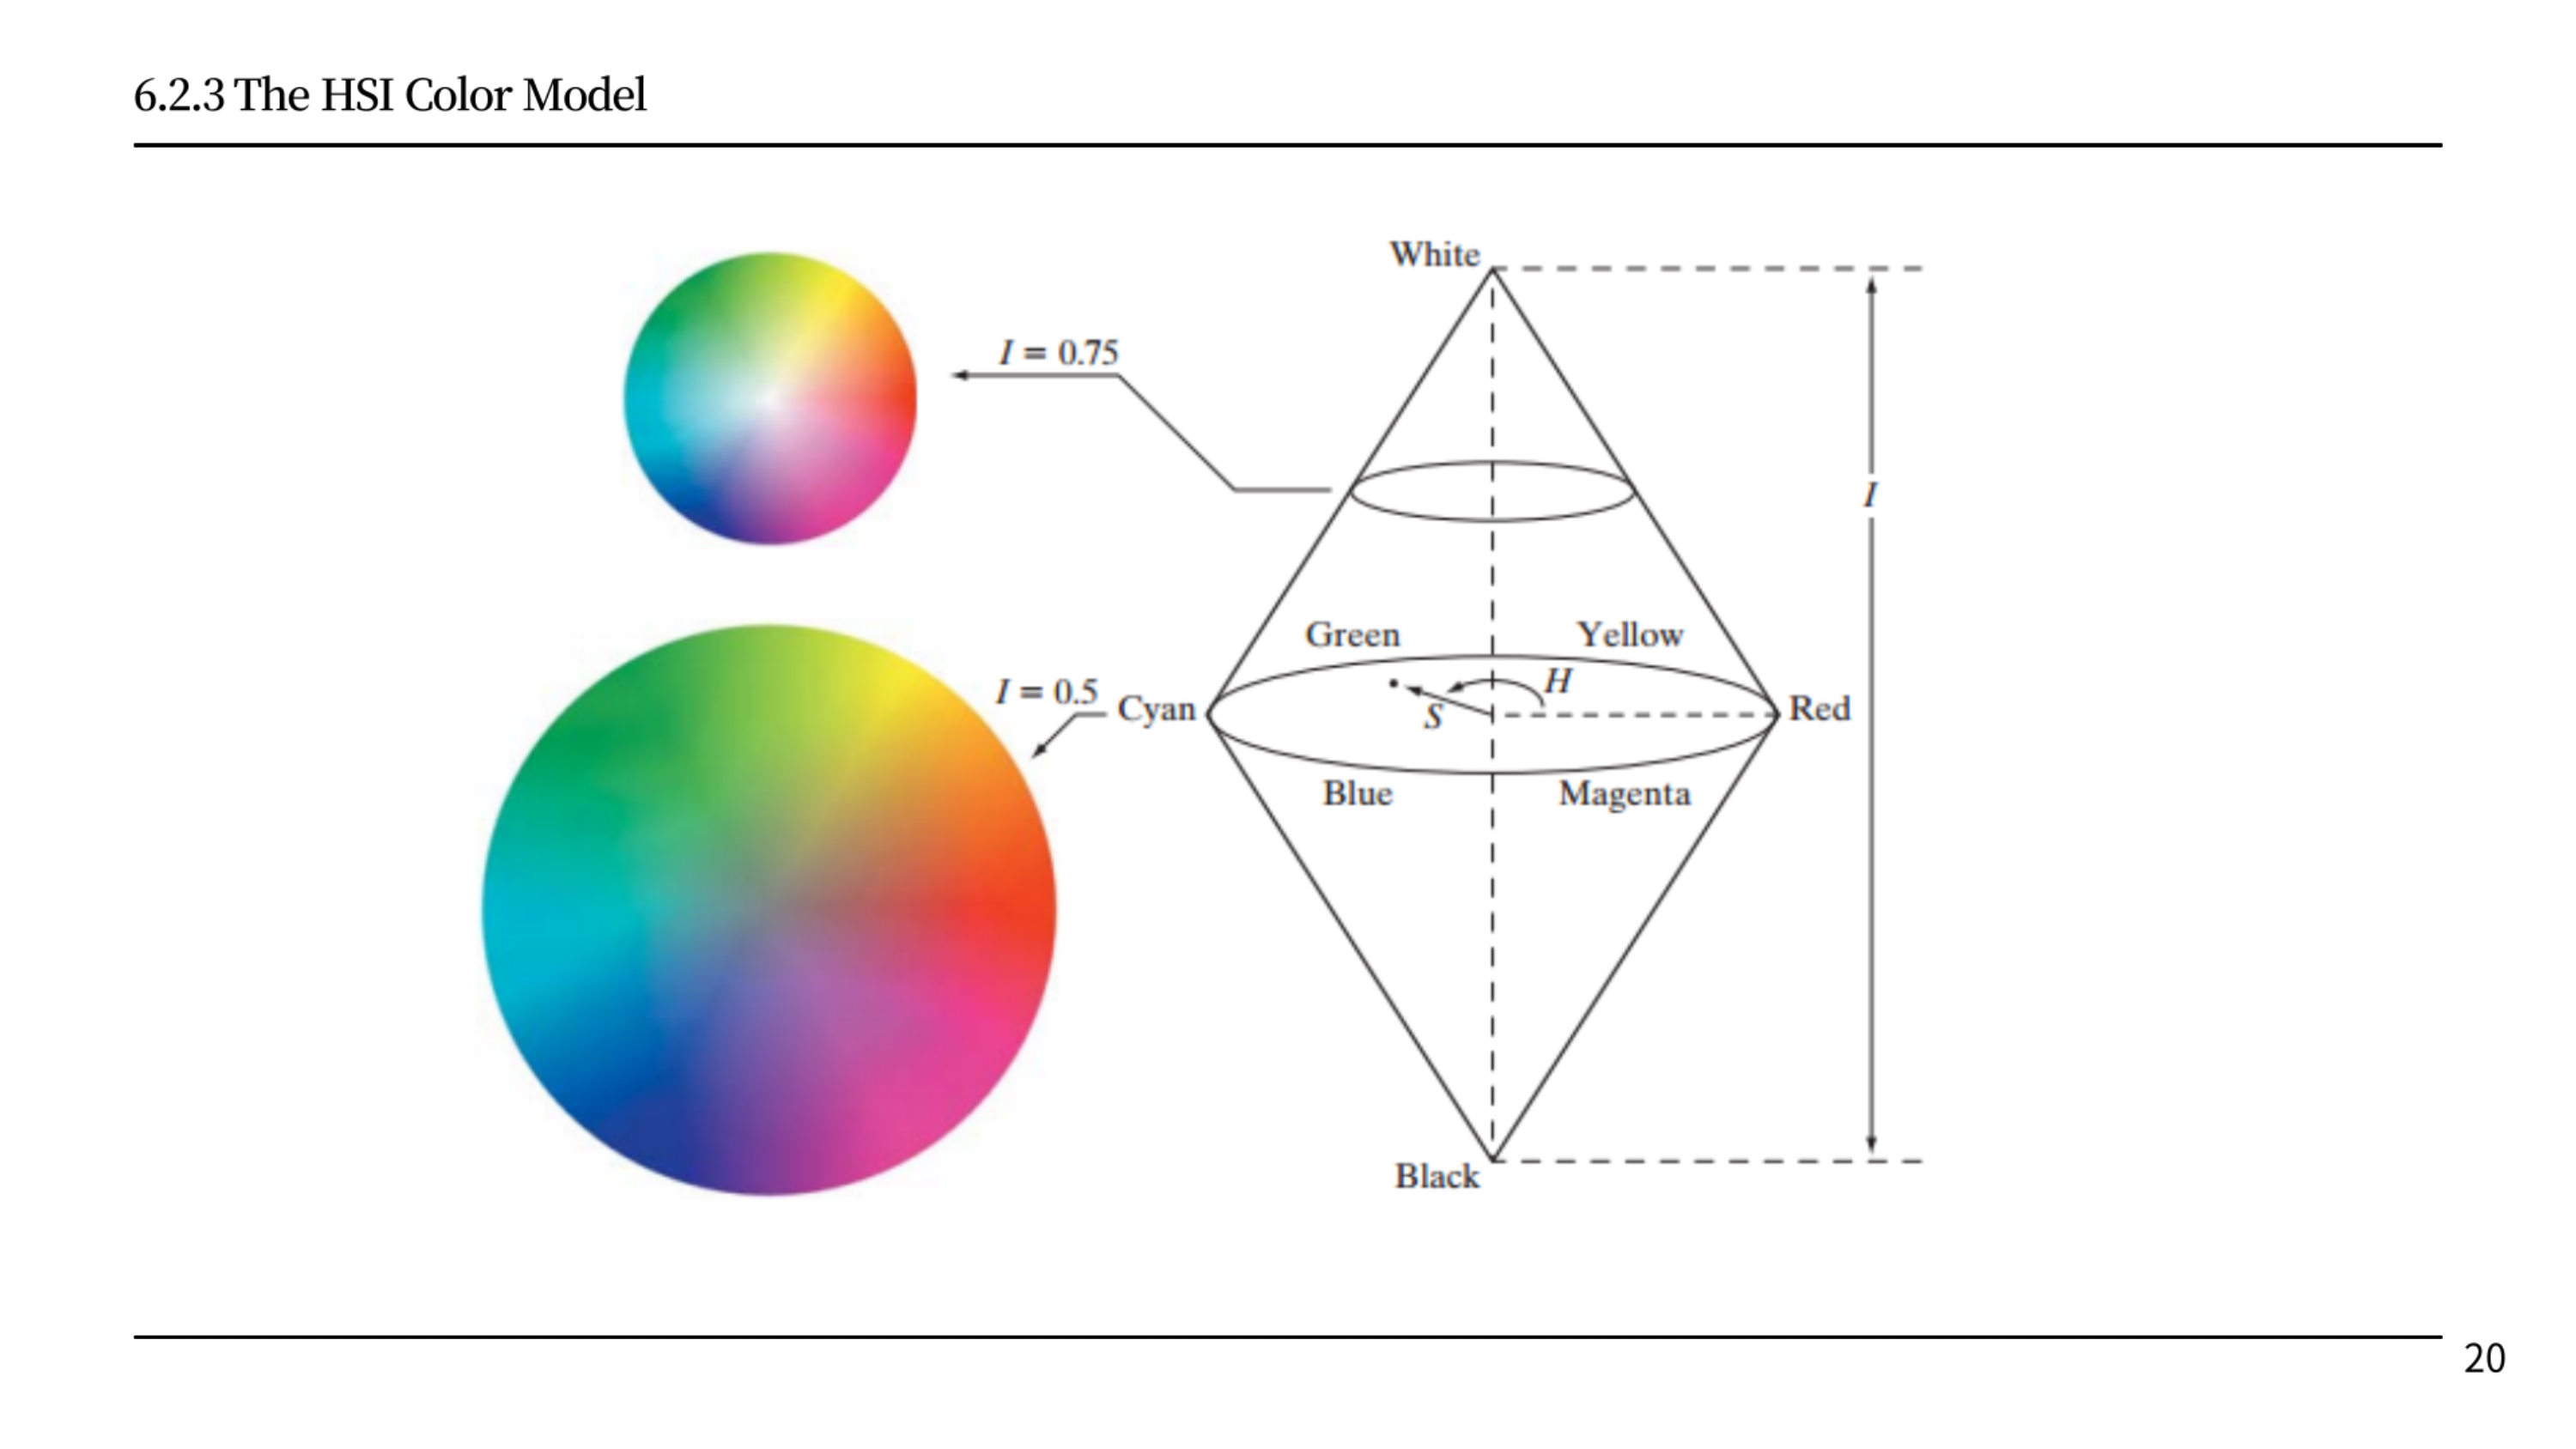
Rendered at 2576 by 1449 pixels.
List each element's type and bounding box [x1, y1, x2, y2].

picture [120, 50, 685, 161]
text_box [428, 192, 2041, 1292]
text_box [133, 1334, 2018, 1340]
text_box [689, 142, 2443, 148]
picture [2022, 1305, 2576, 1422]
